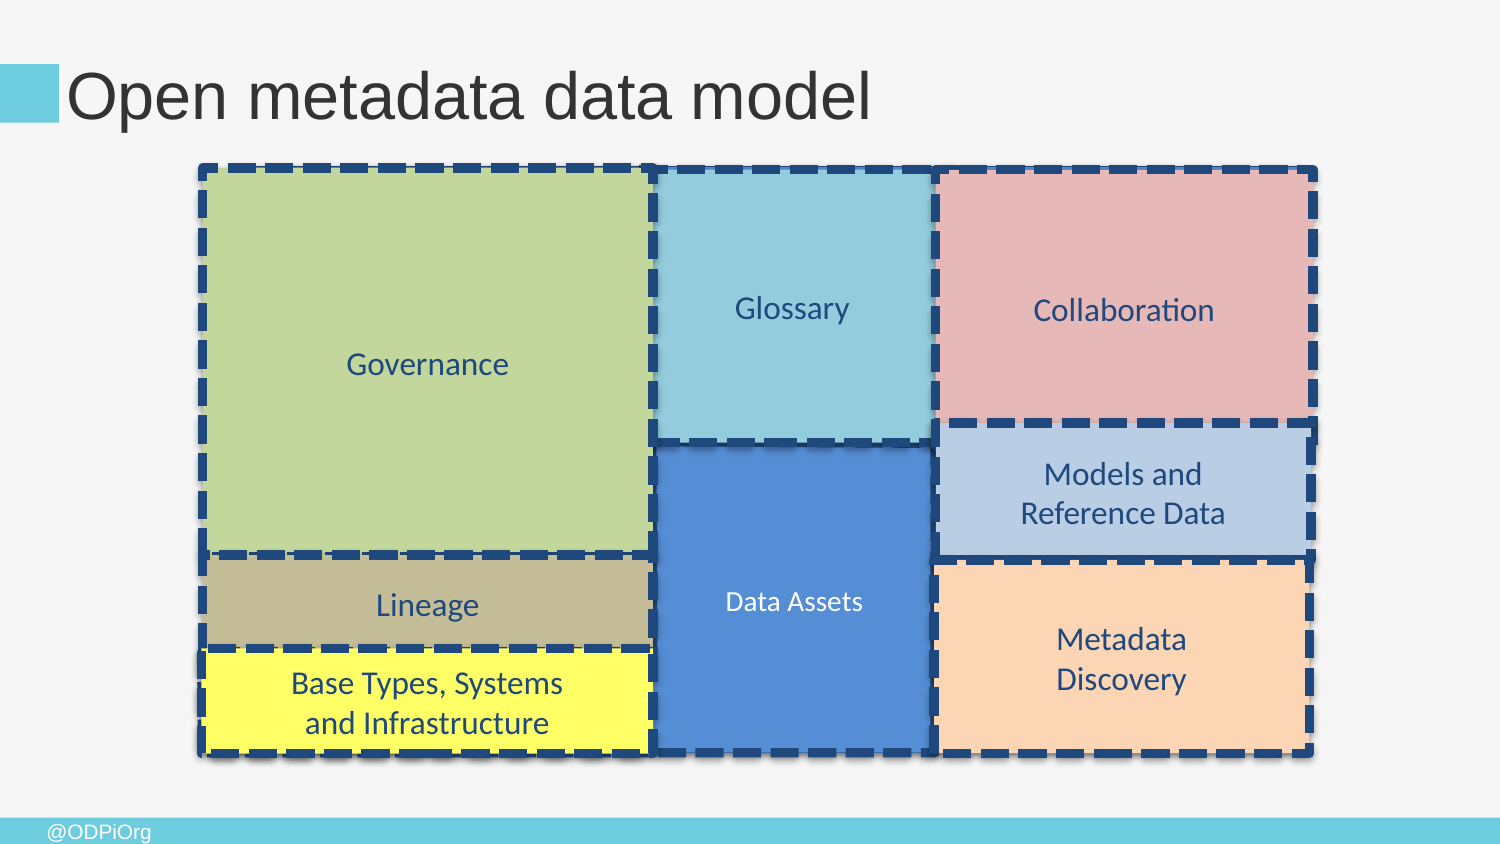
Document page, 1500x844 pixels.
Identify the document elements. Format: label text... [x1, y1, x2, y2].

text_box Lineage [202, 555, 653, 647]
text_box [658, 452, 930, 753]
text_box Governance [202, 168, 653, 554]
text_box Models and Reference Data [935, 422, 1312, 560]
text_box Collaboration [935, 169, 1314, 424]
title Open metadata data model [51, 37, 1449, 131]
text_box Glossary [656, 169, 934, 443]
text_box Data Assets [710, 574, 879, 625]
text_box Metadata Discovery [934, 559, 1310, 754]
text_box Base Types, Systems and Infrastructure [201, 648, 654, 754]
